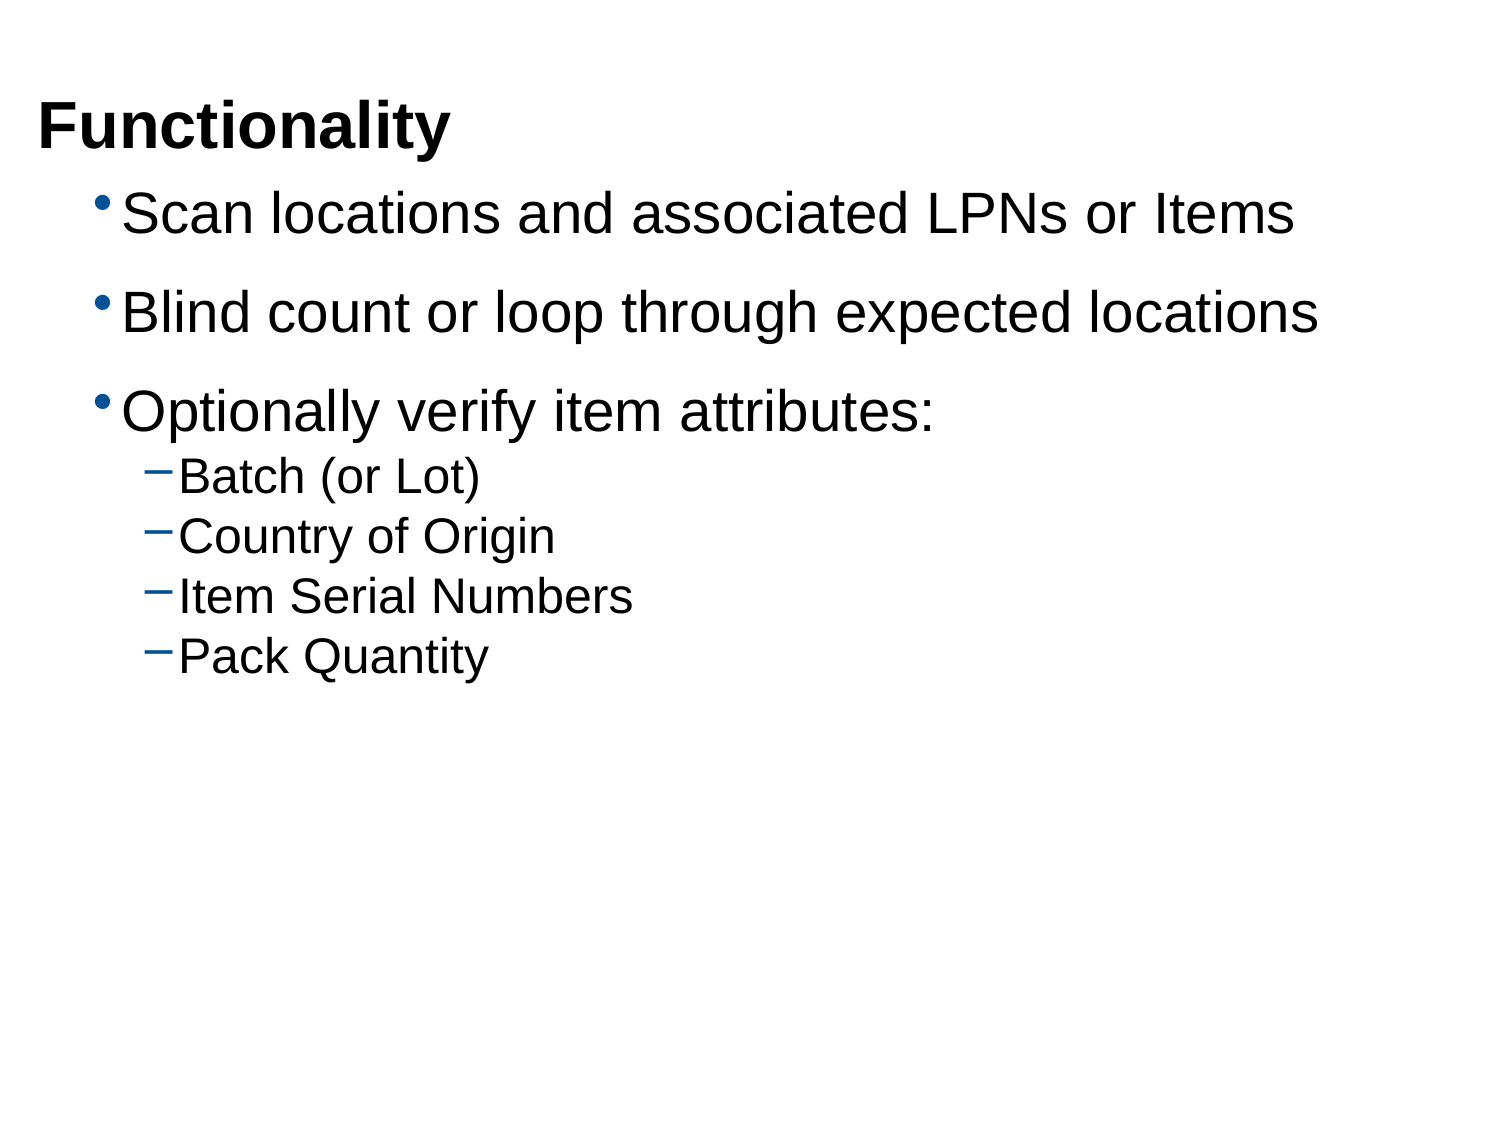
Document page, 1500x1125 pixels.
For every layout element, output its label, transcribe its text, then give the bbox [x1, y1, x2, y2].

title Functionality [22, 74, 1421, 124]
list Scan locations and associated LPNs or Items Blind count or loop through expected locations Optionally verify item attributes: Batch (or Lot) Country of Origin Item Serial Numbers Pack Quantity [77, 167, 1459, 940]
